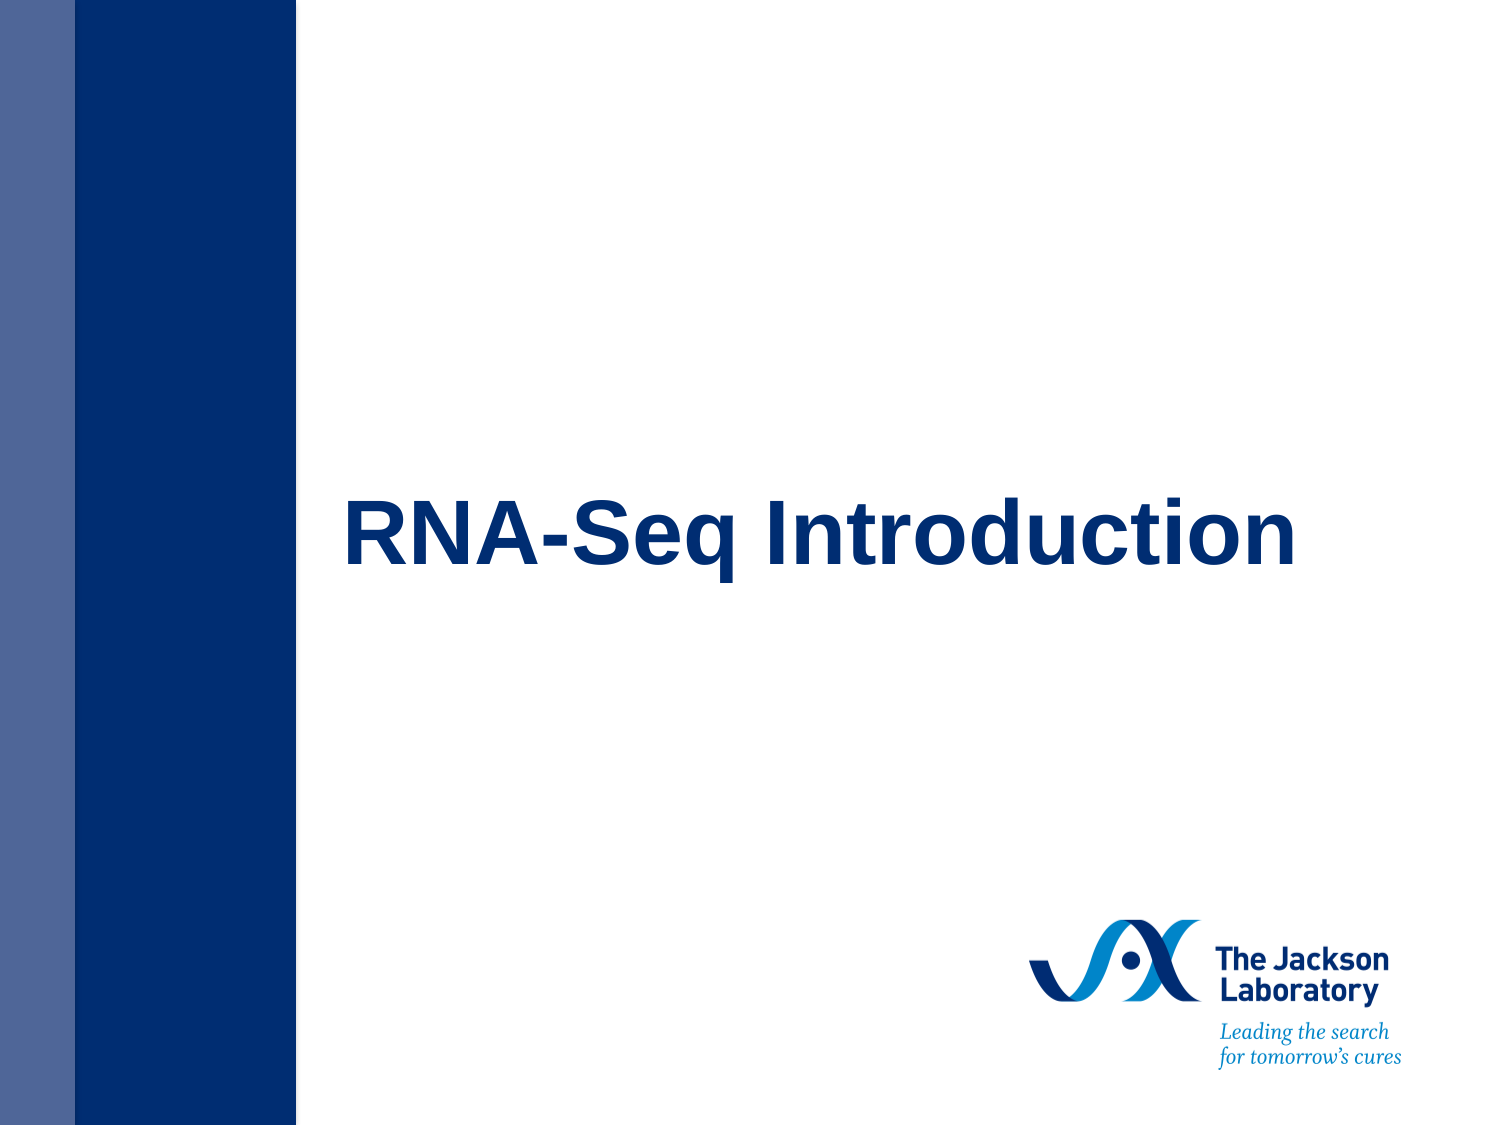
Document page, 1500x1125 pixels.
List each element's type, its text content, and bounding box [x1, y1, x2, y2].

title RNA-Seq Introduction [342, 169, 1460, 591]
picture [296, 0, 1500, 1125]
